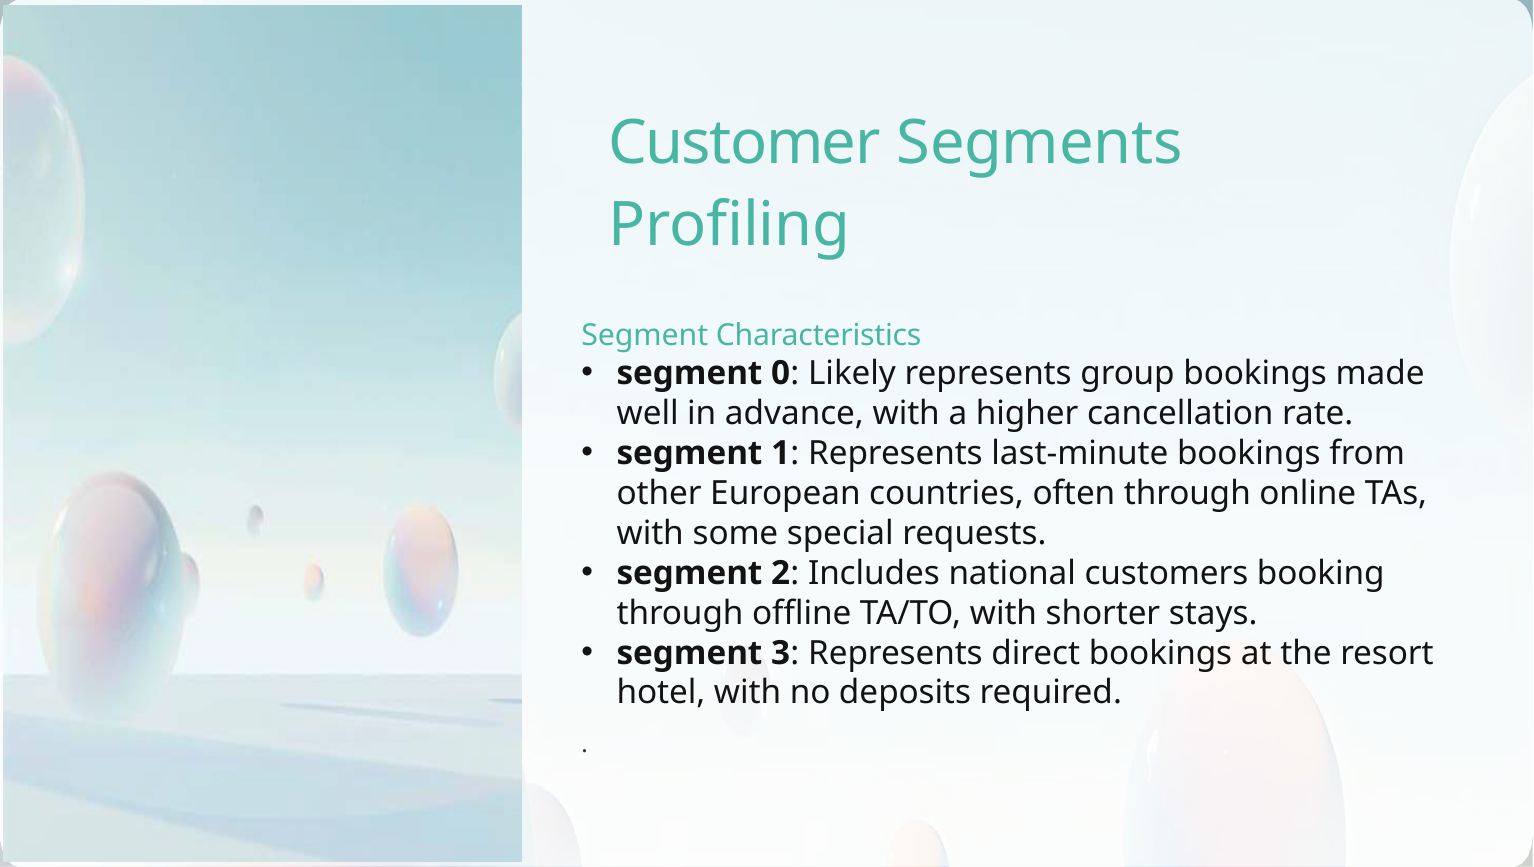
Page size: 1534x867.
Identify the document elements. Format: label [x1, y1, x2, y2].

text_box [0, 0, 1533, 867]
